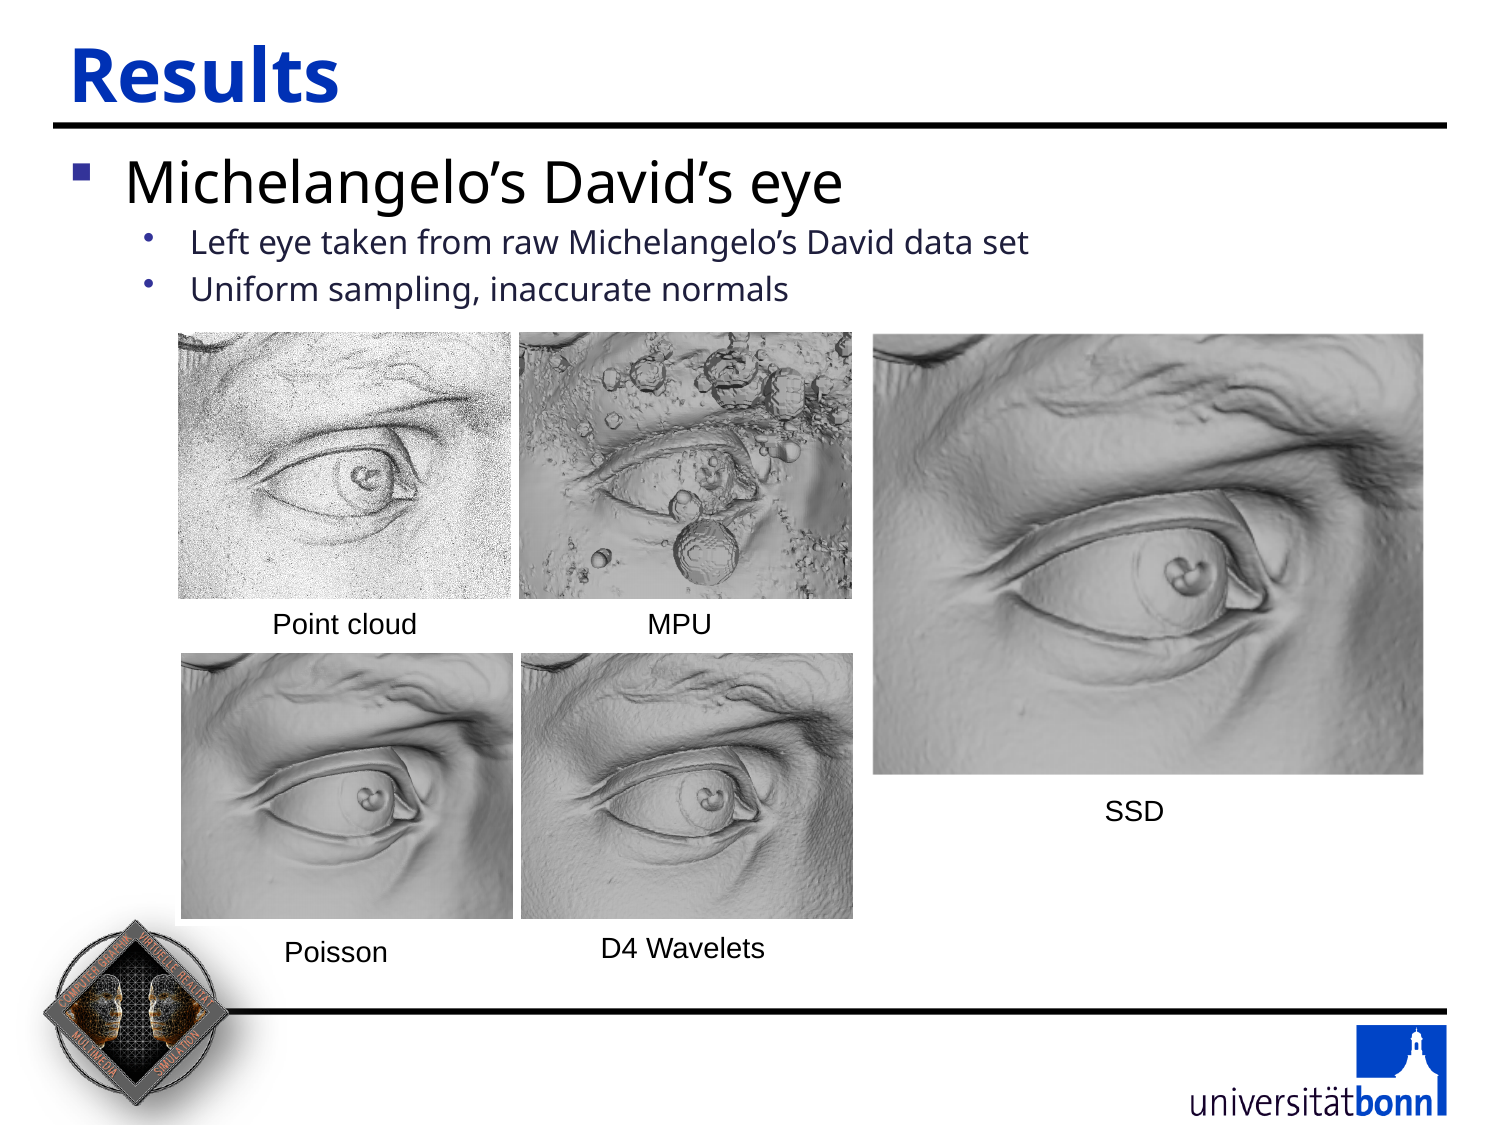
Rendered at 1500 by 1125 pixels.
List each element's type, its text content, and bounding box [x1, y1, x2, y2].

title Results [52, 18, 1448, 126]
text_box Poisson [269, 934, 434, 976]
picture [1189, 1023, 1448, 1117]
picture [866, 327, 1437, 790]
text_box Point cloud [257, 611, 446, 643]
text_box MPU [632, 611, 797, 643]
text_box SSD [1089, 798, 1325, 835]
picture [175, 327, 856, 603]
text_box D4 Wavelets [585, 934, 821, 972]
picture [41, 644, 856, 1106]
text_box Michelangelo’s David’s eye Left eye taken from raw Michelangelo’s David data set Uniform sampling, inaccurate normals [53, 137, 1418, 610]
